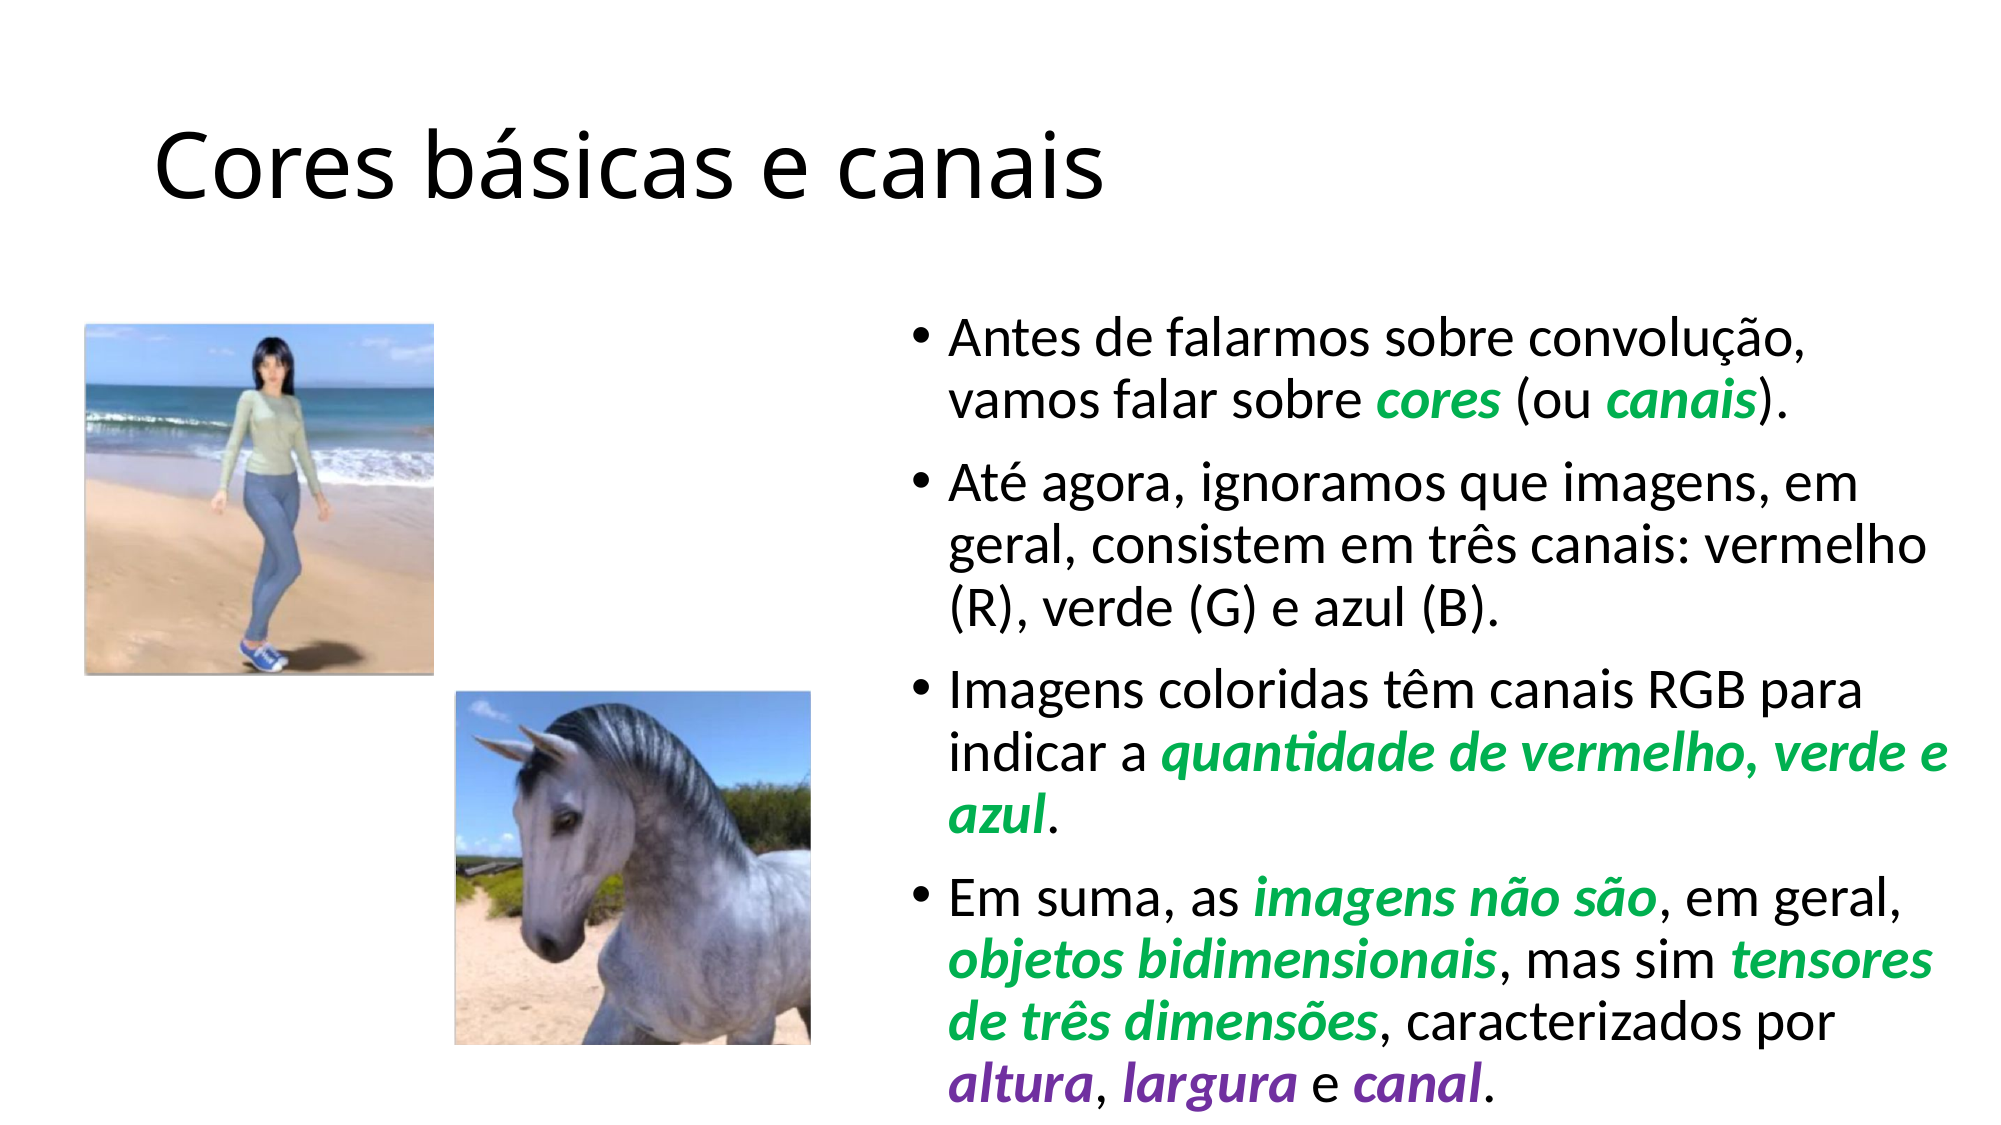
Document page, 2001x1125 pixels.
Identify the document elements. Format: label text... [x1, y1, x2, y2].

list Antes de falarmos sobre convolução, vamos falar sobre cores (ou canais). Até agora, ignoramos que imagens, em geral, consistem em três canais: vermelho (R), verde (G) e azul (B). Imagens coloridas têm canais RGB para indicar a quantidade de vermelho, verde e azul. Em suma, as imagens não são, em geral, objetos bidimensionais, mas sim tensores de três dimensões, caracterizados por altura, largura e canal. [896, 299, 1979, 1125]
title Cores básicas e canais [137, 59, 1863, 278]
picture [84, 321, 434, 676]
picture [454, 690, 811, 1045]
